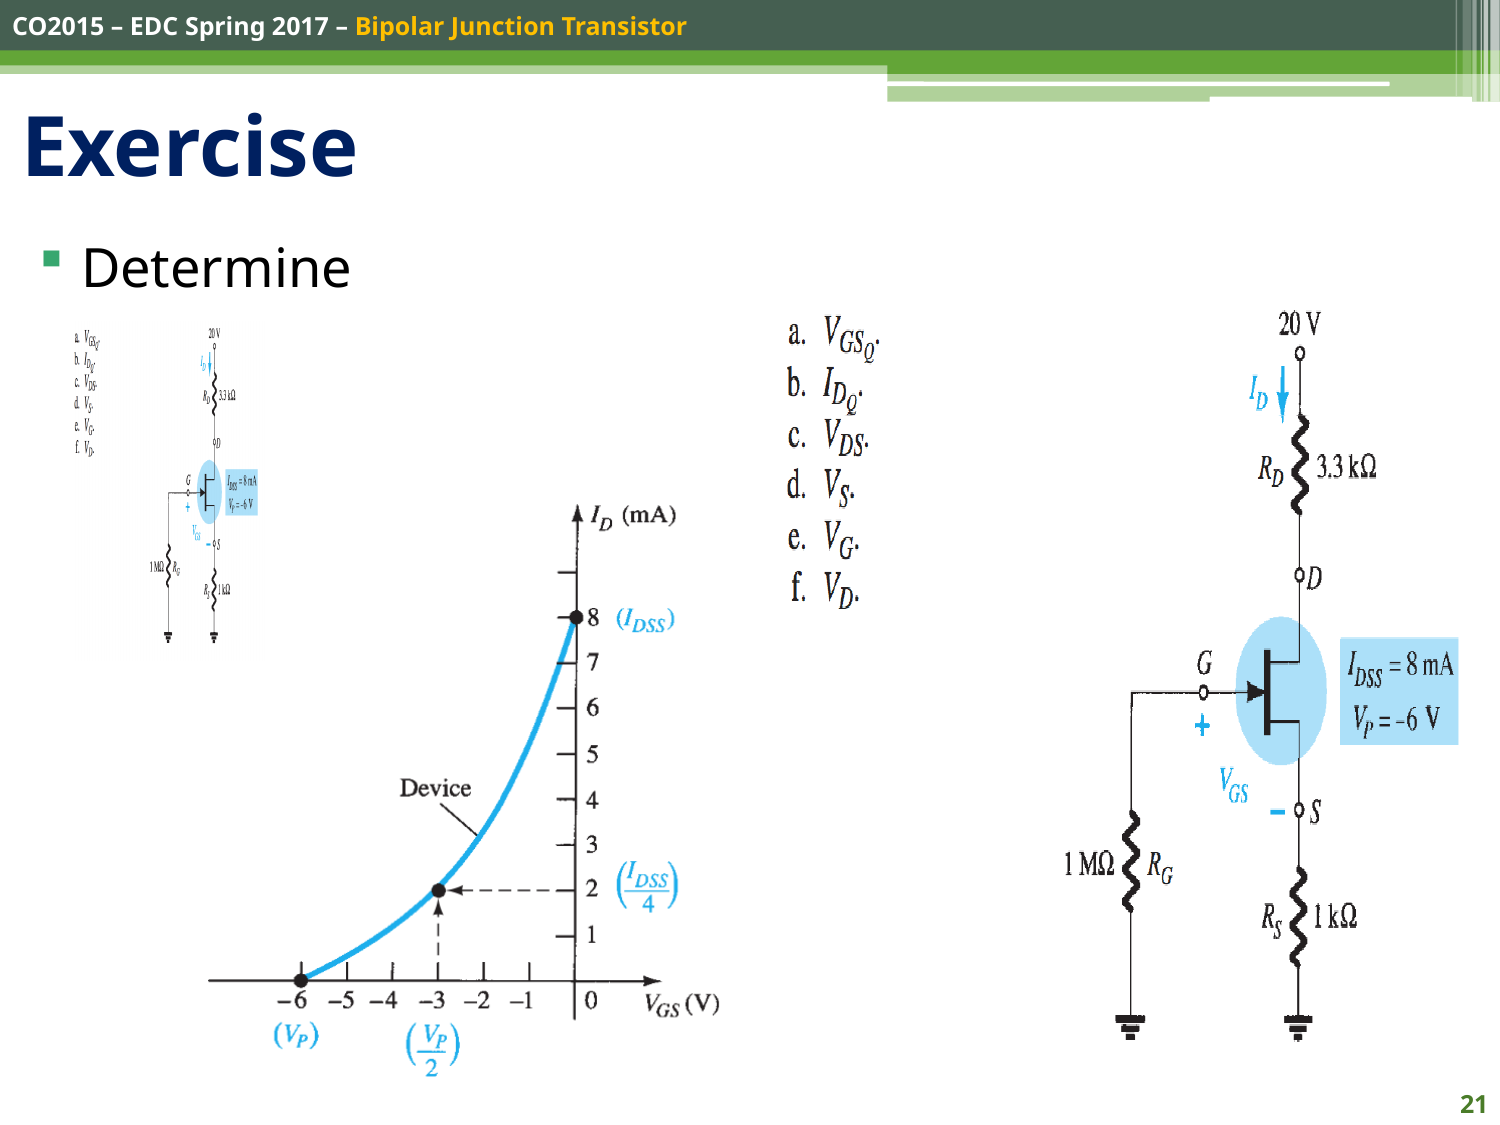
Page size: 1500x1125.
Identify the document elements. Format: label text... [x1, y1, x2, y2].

title Exercise [6, 77, 1485, 209]
list Determine [6, 225, 1485, 1079]
picture [782, 296, 1485, 1083]
picture [73, 321, 746, 1079]
